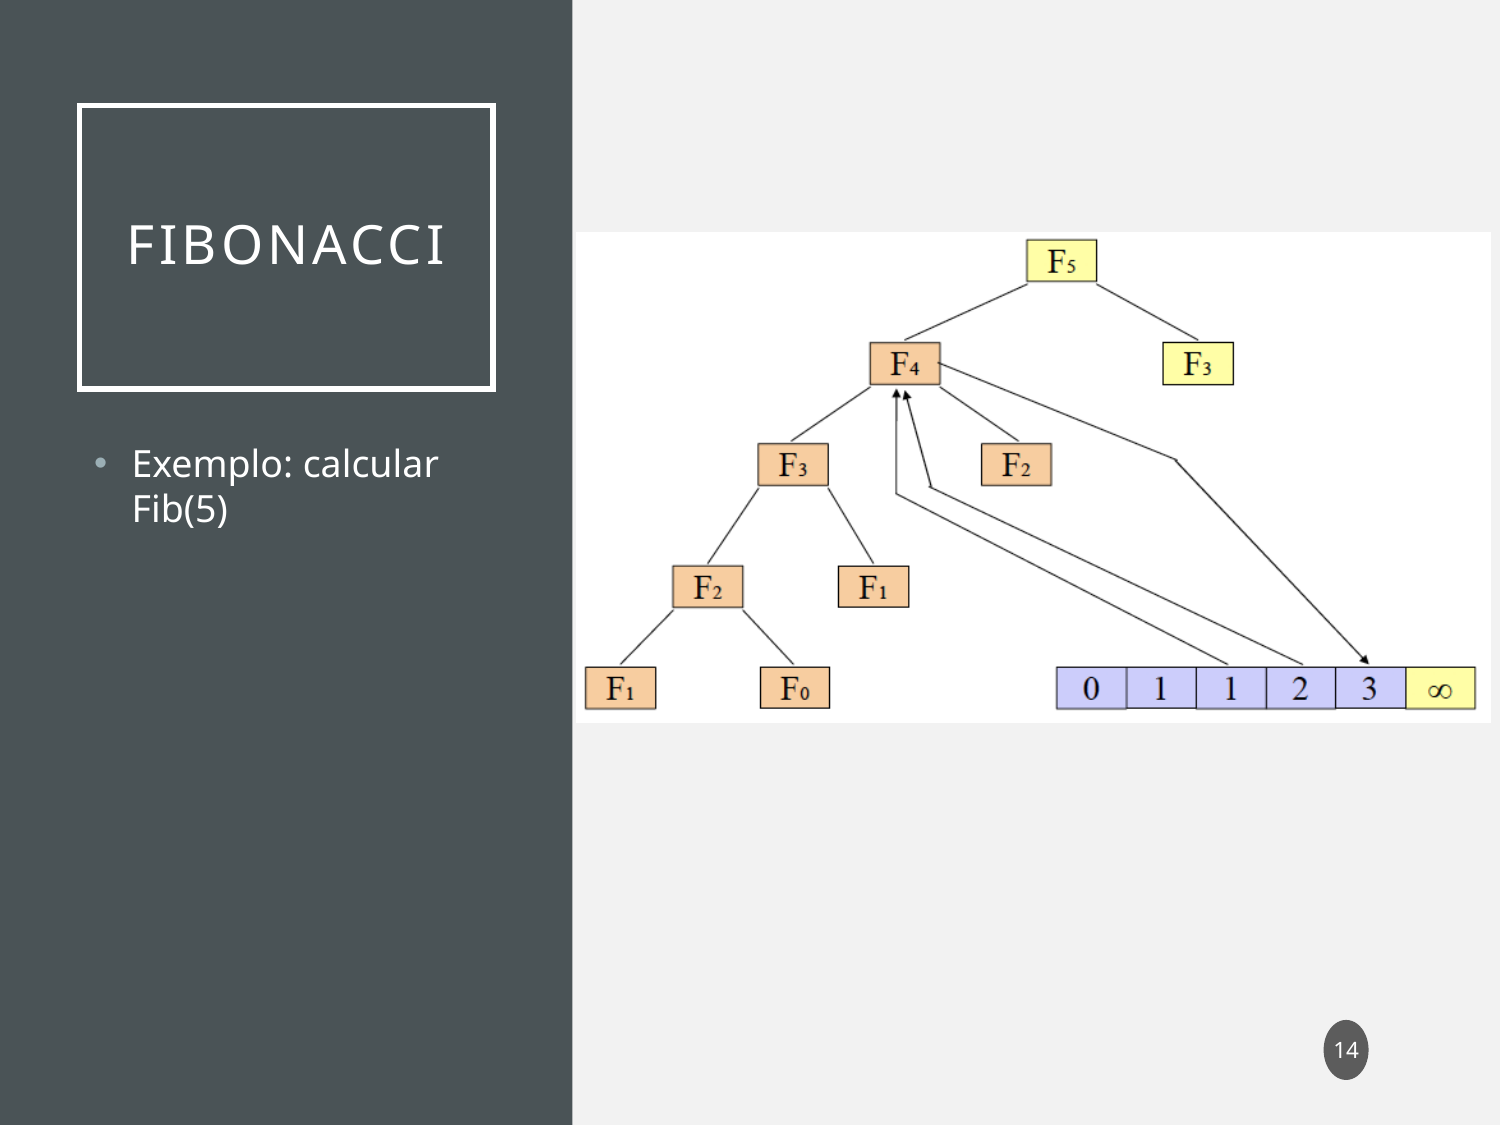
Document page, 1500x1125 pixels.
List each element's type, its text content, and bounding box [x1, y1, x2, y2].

text_box [0, 0, 573, 1125]
picture [576, 232, 1491, 723]
slide_number 14 [1323, 1019, 1369, 1080]
title Fibonacci [77, 103, 496, 392]
list Exemplo: calcular Fib(5) [79, 432, 493, 994]
text_box [573, 0, 1500, 1125]
